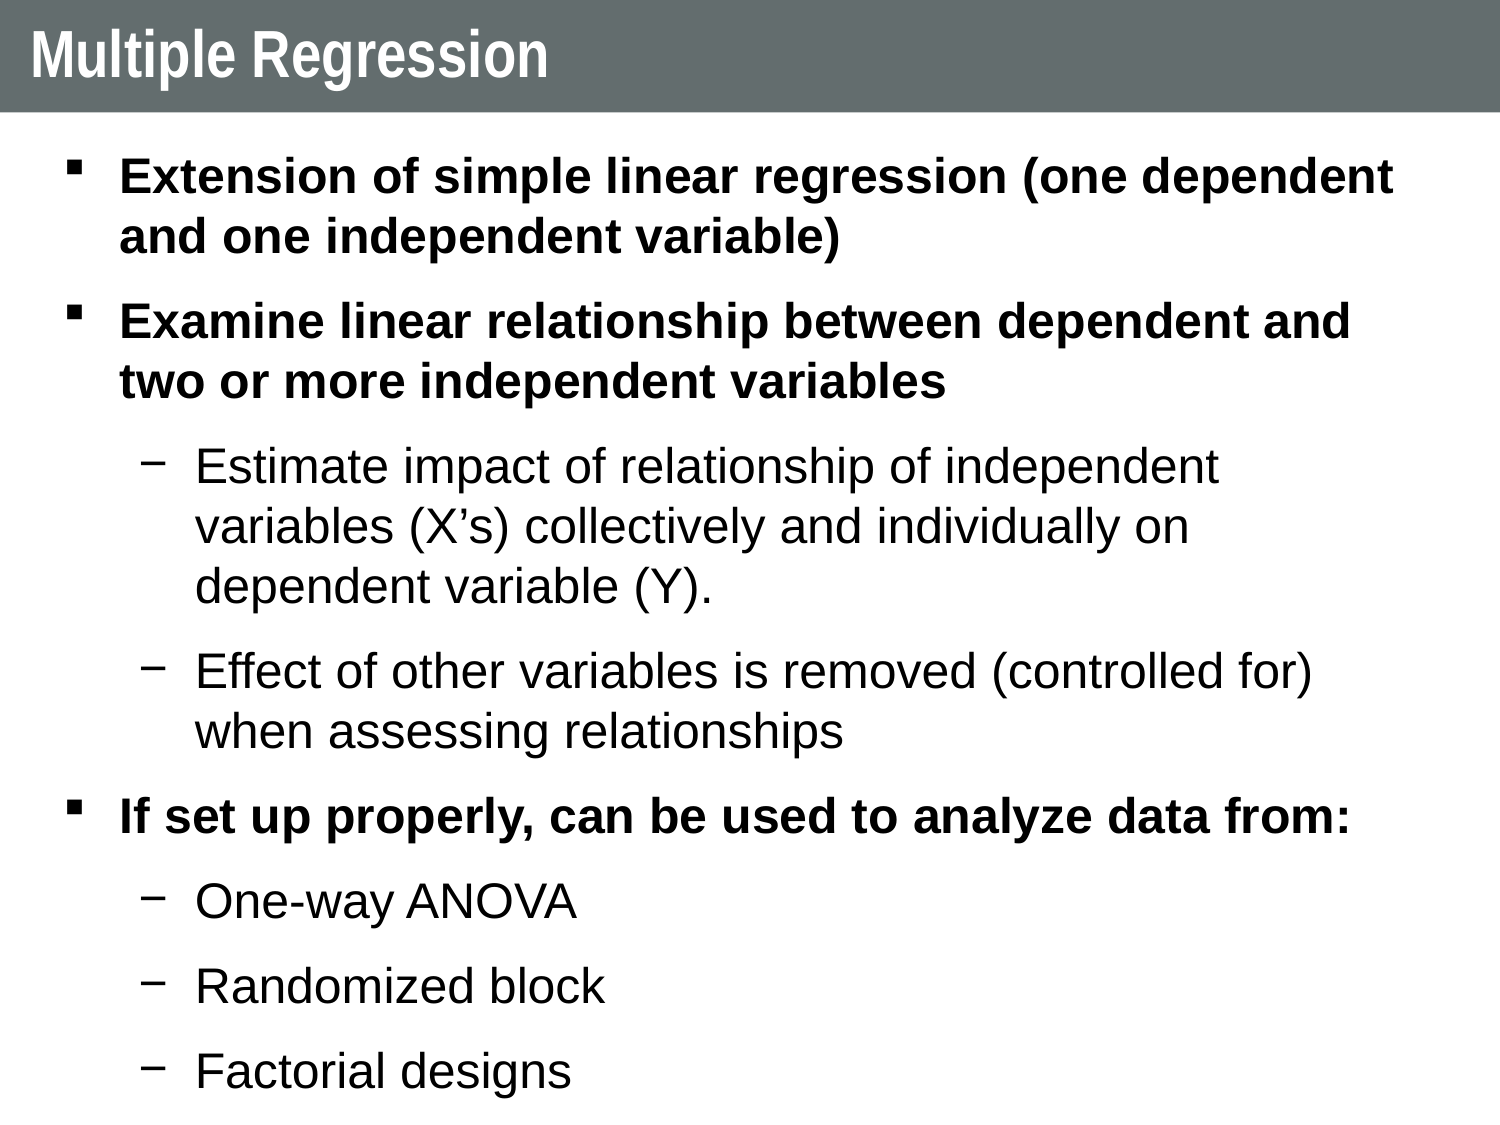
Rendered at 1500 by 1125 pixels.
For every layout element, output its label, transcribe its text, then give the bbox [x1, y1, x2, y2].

text_box Extension of simple linear regression (one dependent and one independent variable) Examine linear relationship between dependent and two or more independent variables Estimate impact of relationship of independent variables (X’s) collectively and individually on dependent variable (Y). Effect of other variables is removed (controlled for) when assessing relationships If set up properly, can be used to analyze data from: One-way ANOVA Randomized block Factorial designs [48, 135, 1430, 1106]
title Multiple Regression [0, 0, 1500, 117]
